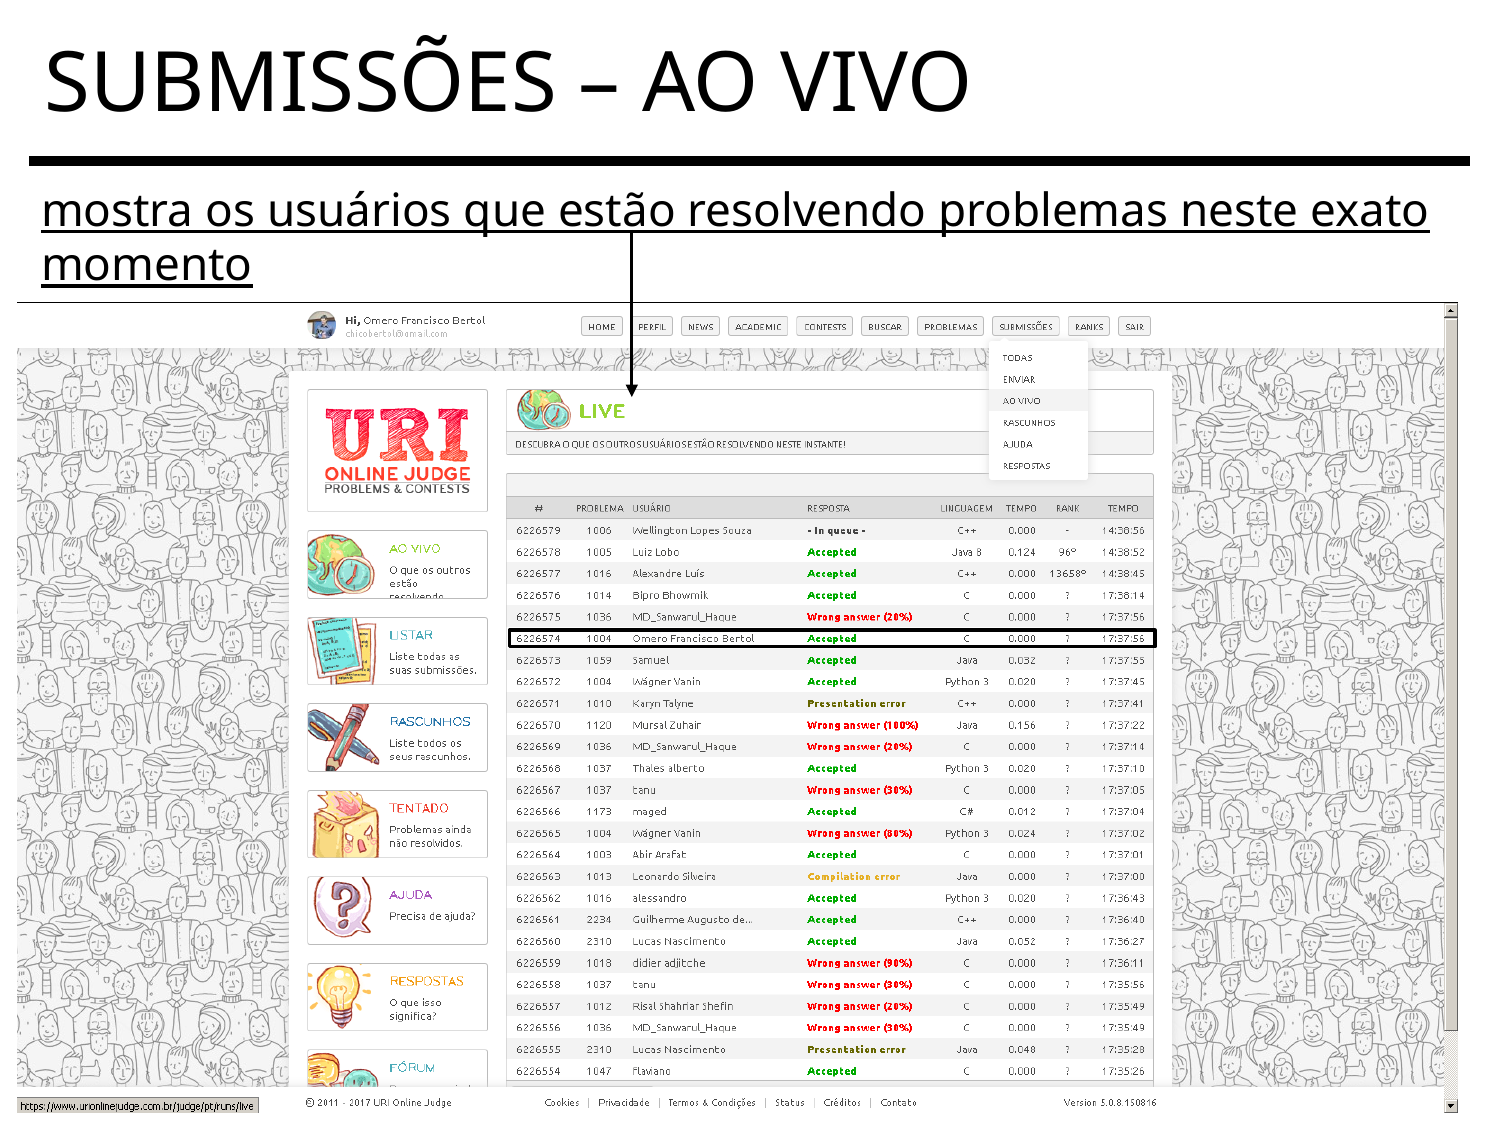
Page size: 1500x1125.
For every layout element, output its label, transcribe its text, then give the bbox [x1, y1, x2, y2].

text_box mostra os usuários que estão resolvendo problemas neste exato momento [26, 172, 1471, 232]
title SUBMISSÕES – AO VIVO [29, 7, 1483, 149]
picture [17, 302, 1458, 1113]
